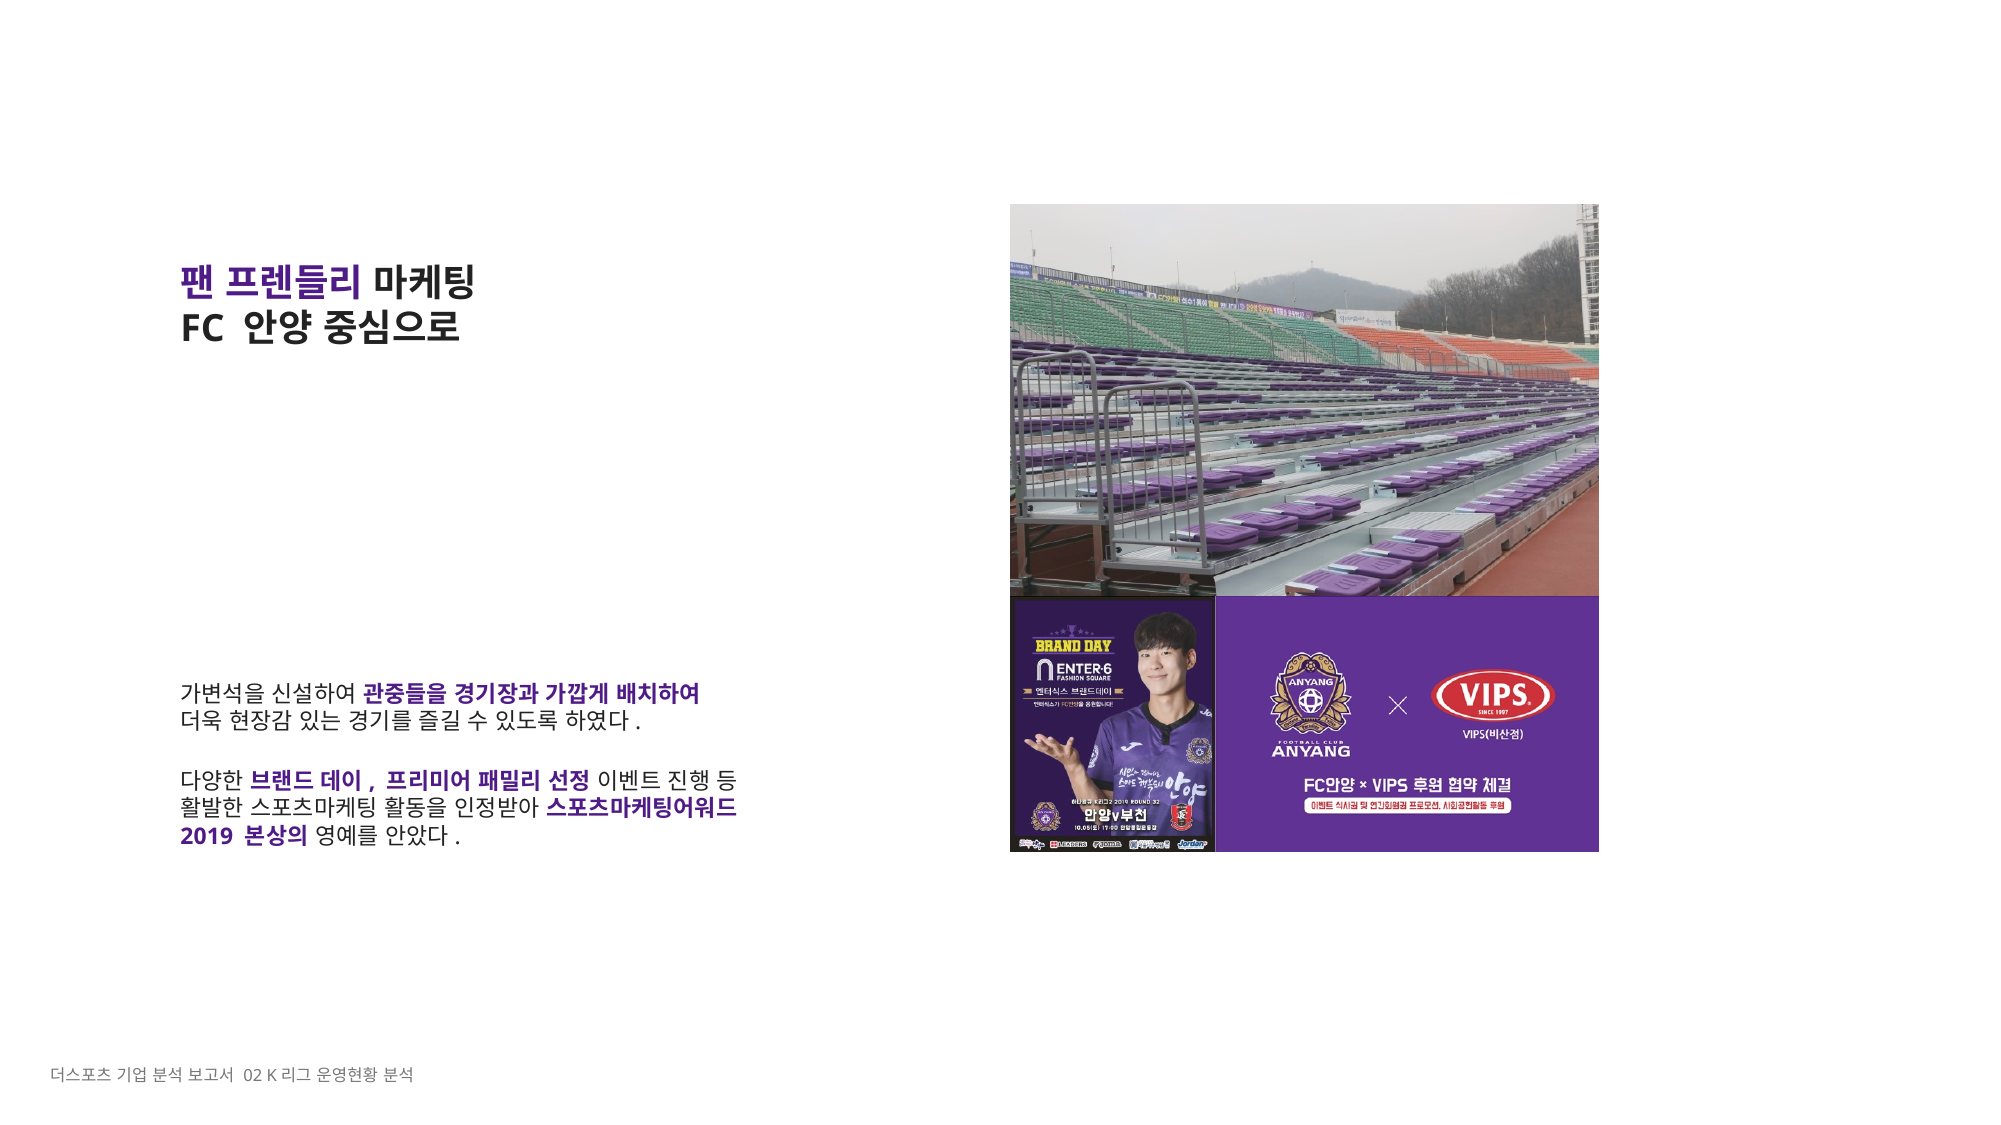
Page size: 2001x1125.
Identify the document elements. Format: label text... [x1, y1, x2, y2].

text_box 팬 프렌들리 마케팅 FC 안양 중심으로 [165, 251, 561, 357]
text_box 더스포츠 기업 분석 보고서 02 K리그 운영현황 분석 [35, 1057, 1071, 1093]
text_box 다양한 브랜드 데이, 프리미어 패밀리 선정 이벤트 진행 등 활발한 스포츠마케팅 활동을 인정받아 스포츠마케팅어워드2019 본상의 영예를 안았다. [165, 759, 759, 884]
text_box 가변석을 신설하여 관중들을 경기장과 가깝게 배치하여 더욱 현장감 있는 경기를 즐길 수 있도록 하였다. [165, 672, 725, 742]
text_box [1010, 204, 1599, 852]
